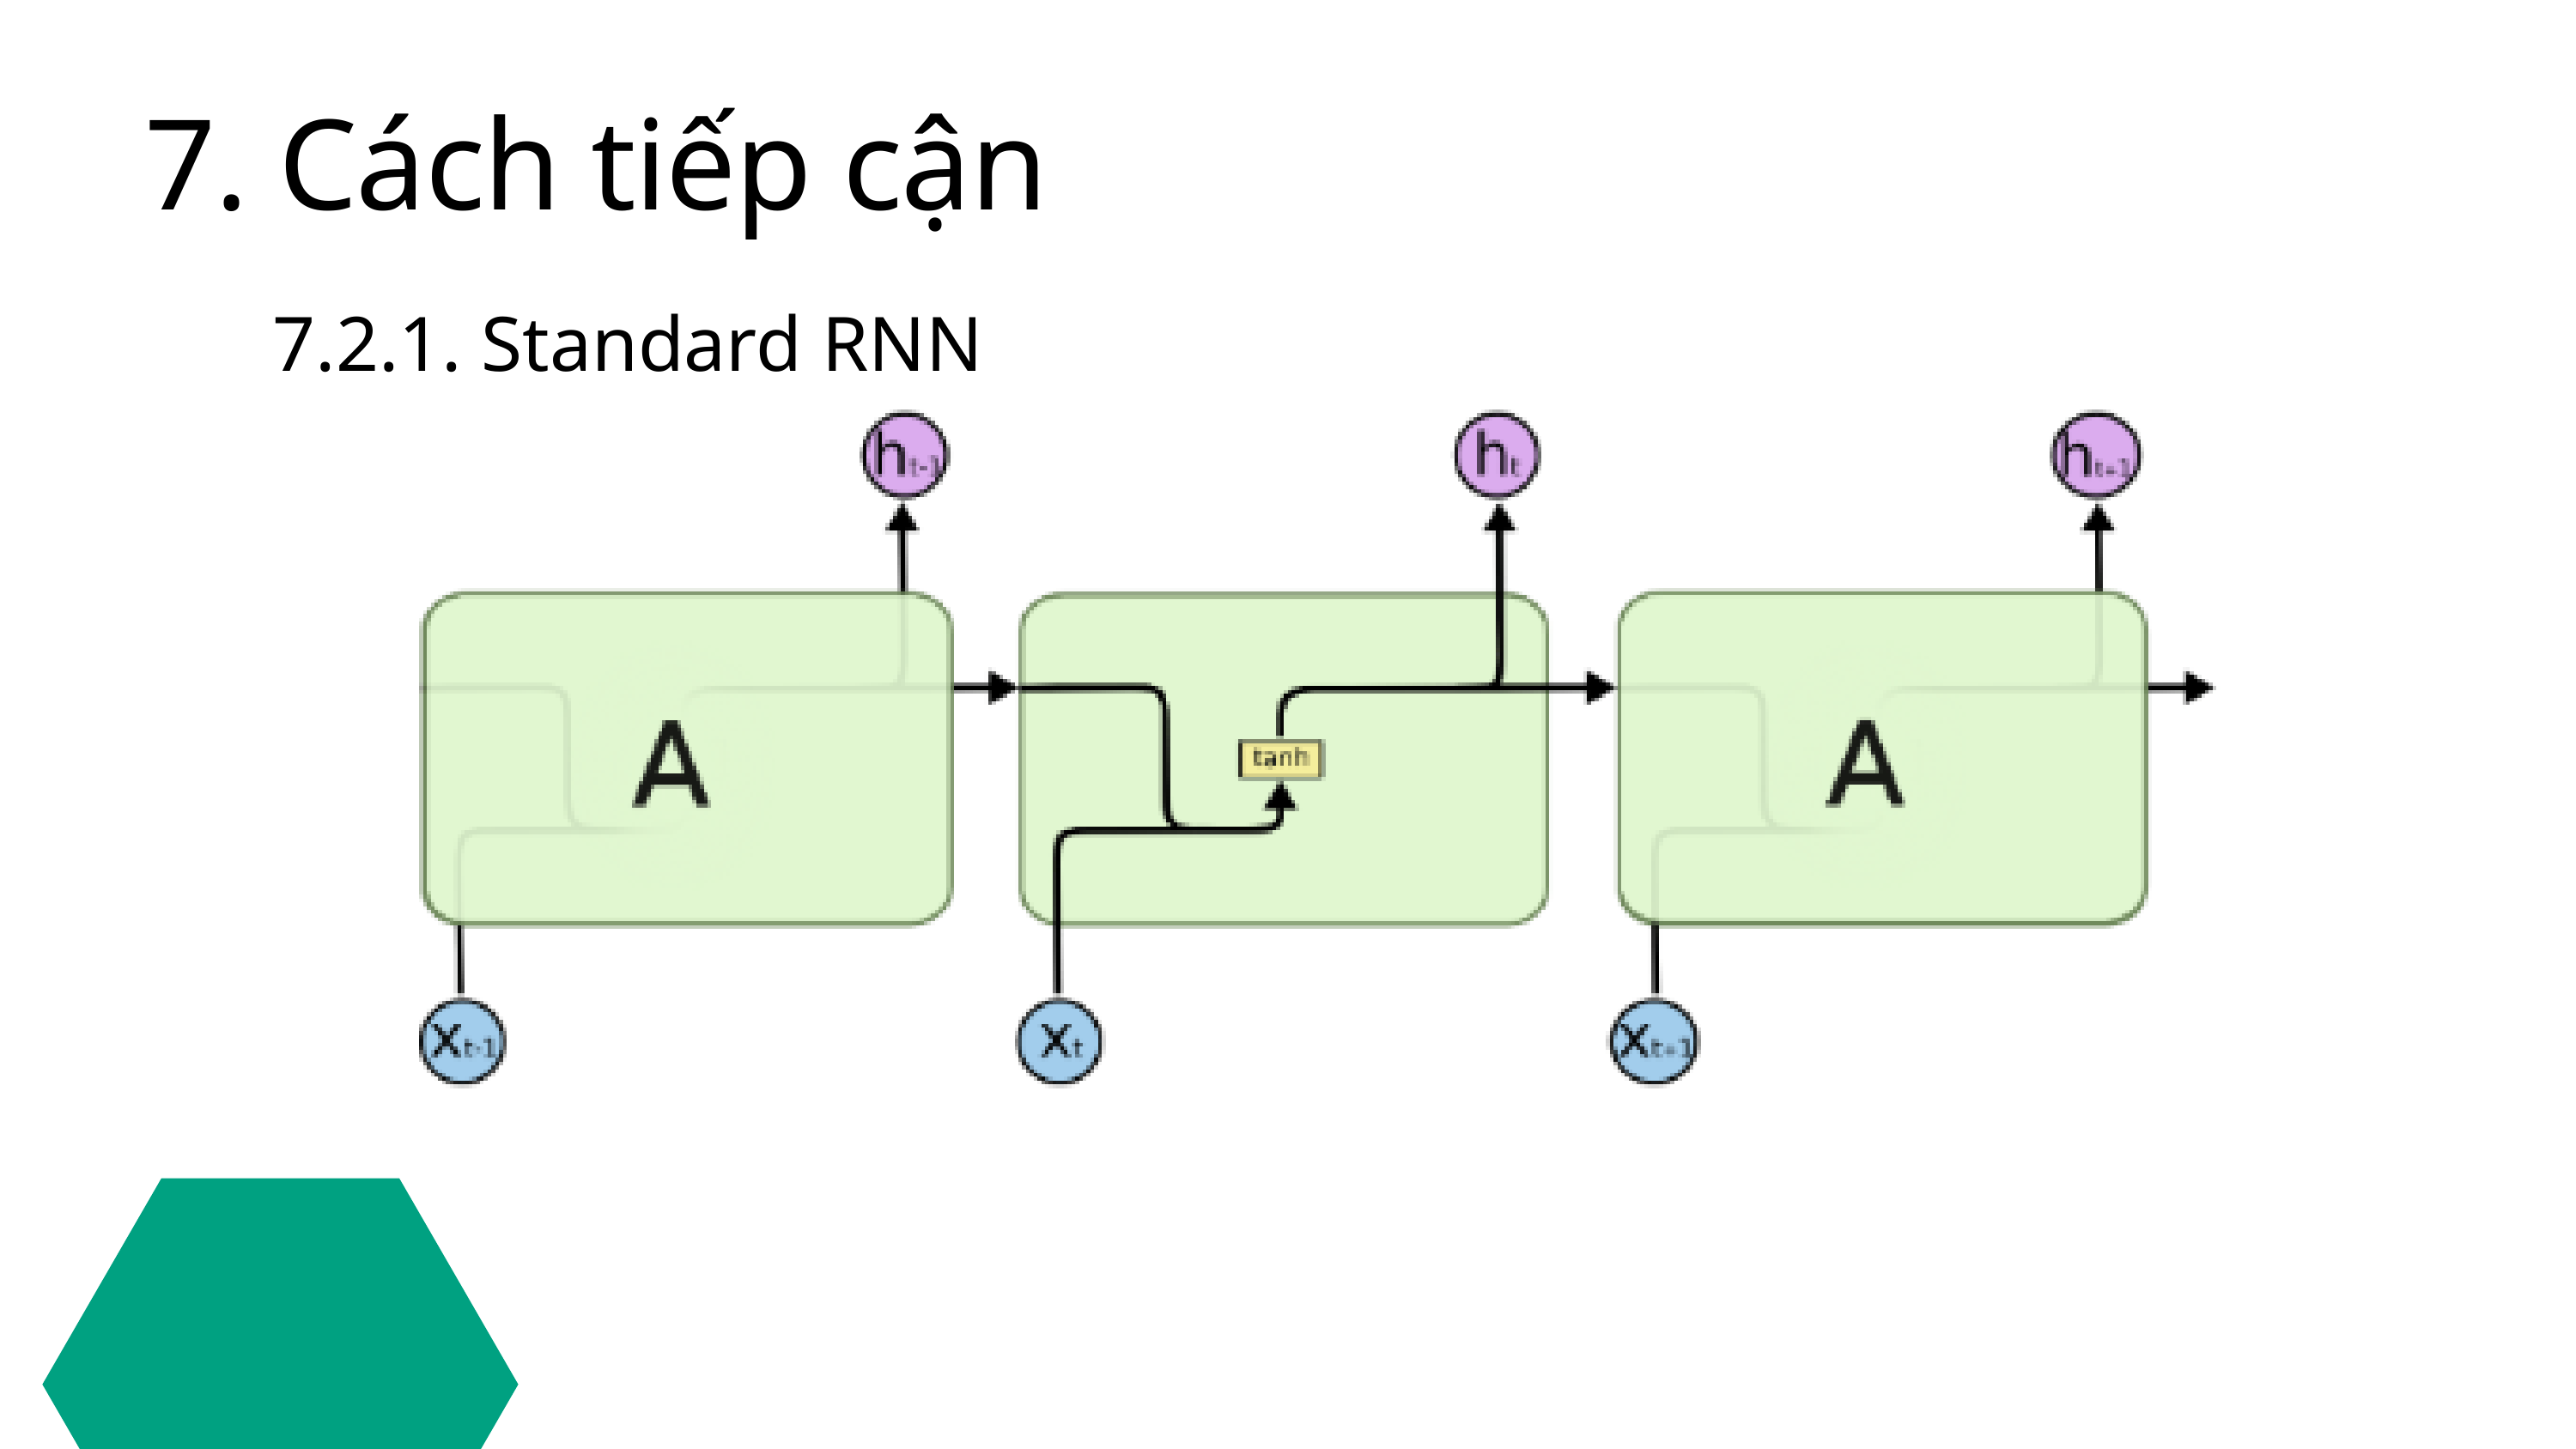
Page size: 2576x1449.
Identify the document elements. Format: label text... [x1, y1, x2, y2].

picture [348, 406, 2228, 1096]
text_box 7. Cách tiếp cận [144, 84, 1801, 235]
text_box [42, 1178, 519, 1449]
text_box 7.2.1. Standard RNN [257, 281, 999, 387]
